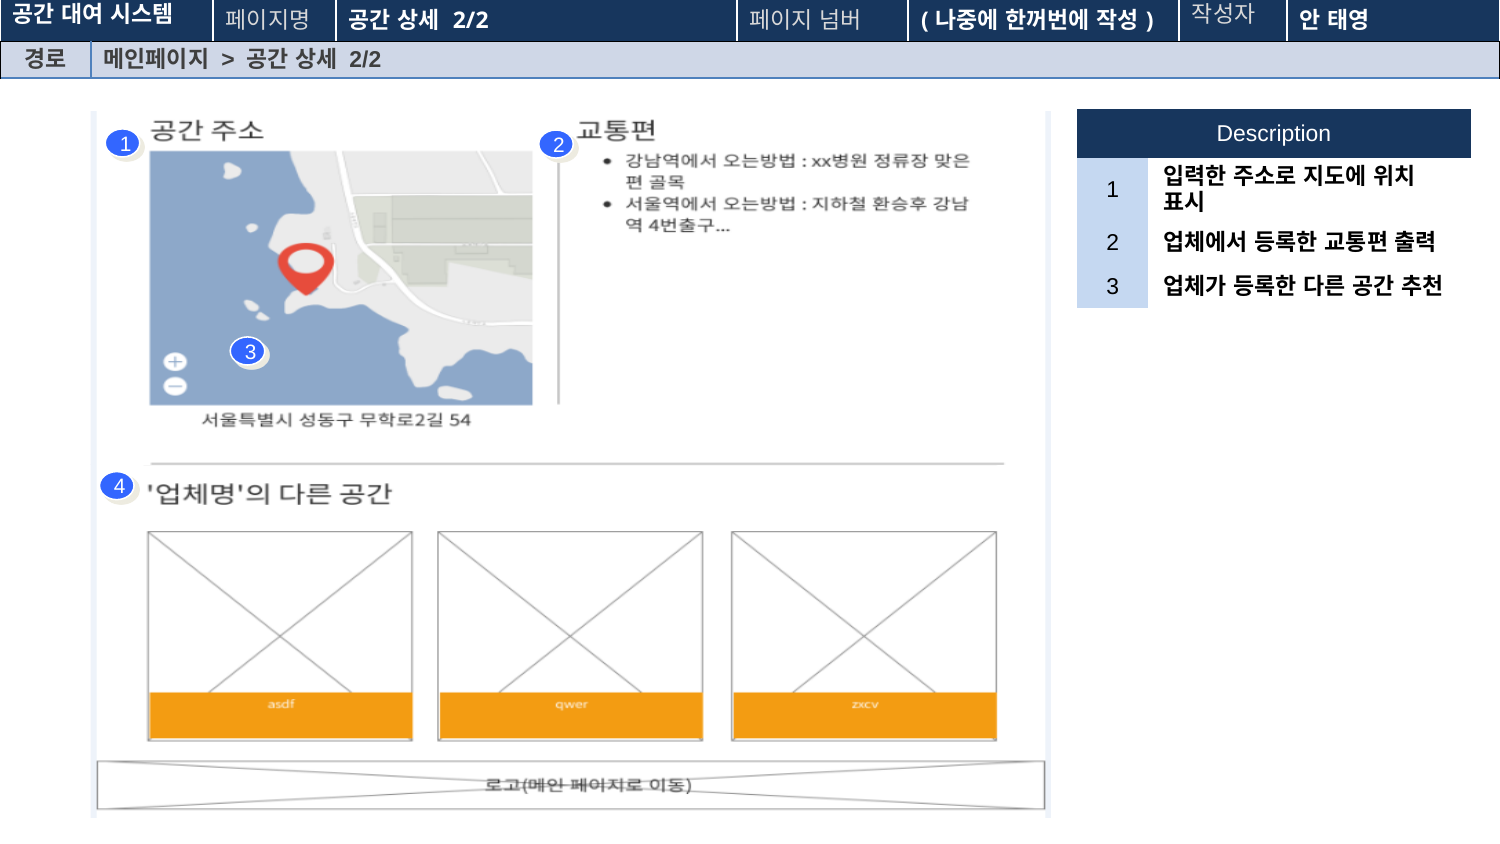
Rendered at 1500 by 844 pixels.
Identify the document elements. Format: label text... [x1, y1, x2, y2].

table_header 공간 대여 시스템 [1, 0, 212, 41]
table_header Description [1077, 109, 1471, 158]
table_cell 입력한 주소로 지도에 위치 표시 [1148, 158, 1471, 221]
table_header 페이지 넘버 [738, 0, 907, 41]
table_cell 1 [1077, 158, 1148, 221]
table_cell 업체에서 등록한 교통편 출력 [1148, 221, 1471, 265]
table_cell 메인페이지 > 공간 상세 2/2 [92, 42, 1499, 77]
table_header 페이지명 [214, 0, 335, 41]
table_header 안 태영 [1288, 0, 1499, 41]
table_header 작성자 [1180, 0, 1286, 41]
table_cell 2 [1077, 221, 1148, 265]
table_cell 3 [1077, 265, 1148, 308]
table_cell 업체가 등록한 다른 공간 추천 [1148, 265, 1471, 308]
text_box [90, 111, 1052, 818]
table_cell 경로 [1, 42, 90, 77]
table_header (나중에 한꺼번에 작성) [909, 0, 1178, 41]
table_header 공간 상세 2/2 [337, 0, 736, 41]
